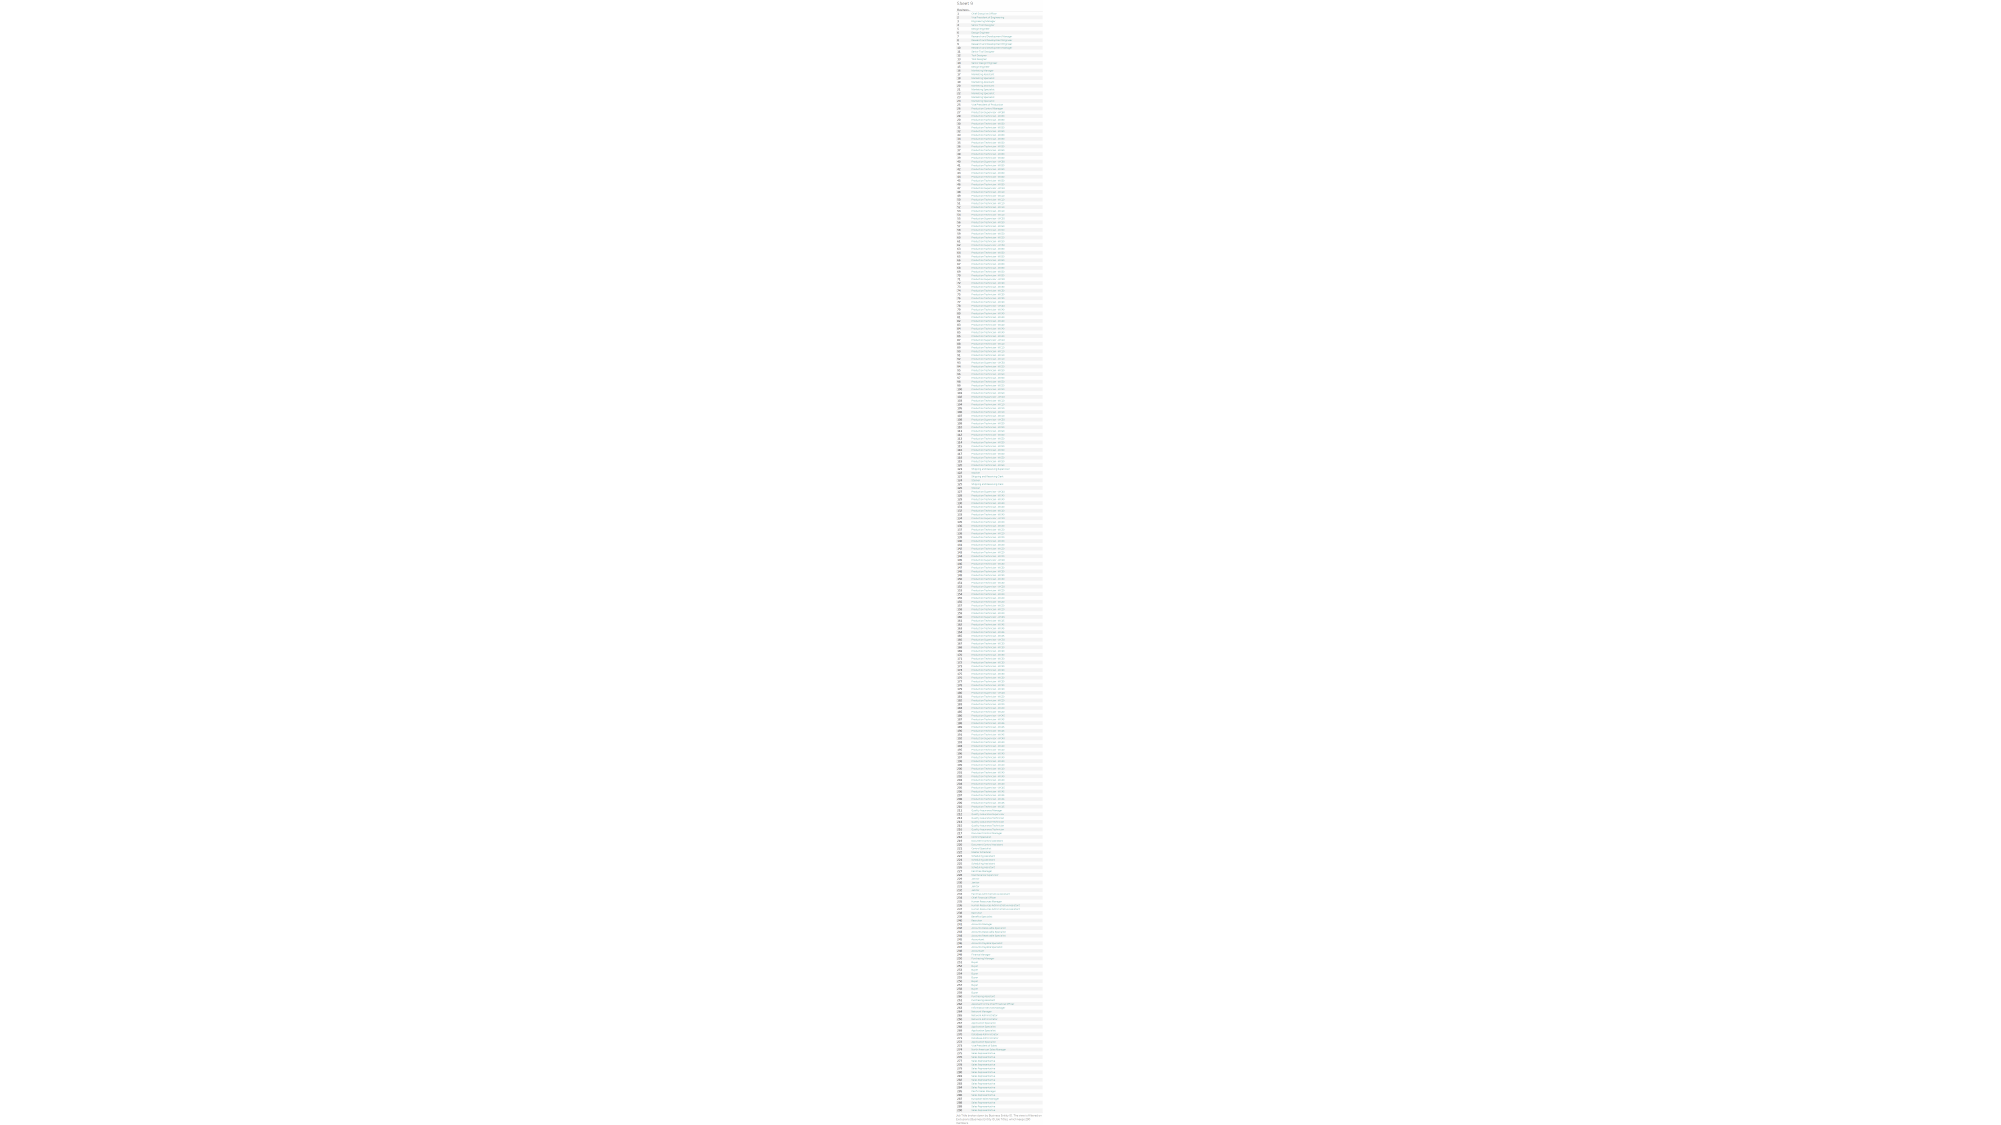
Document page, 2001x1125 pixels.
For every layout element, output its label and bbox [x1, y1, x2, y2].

picture [956, 0, 1043, 1125]
